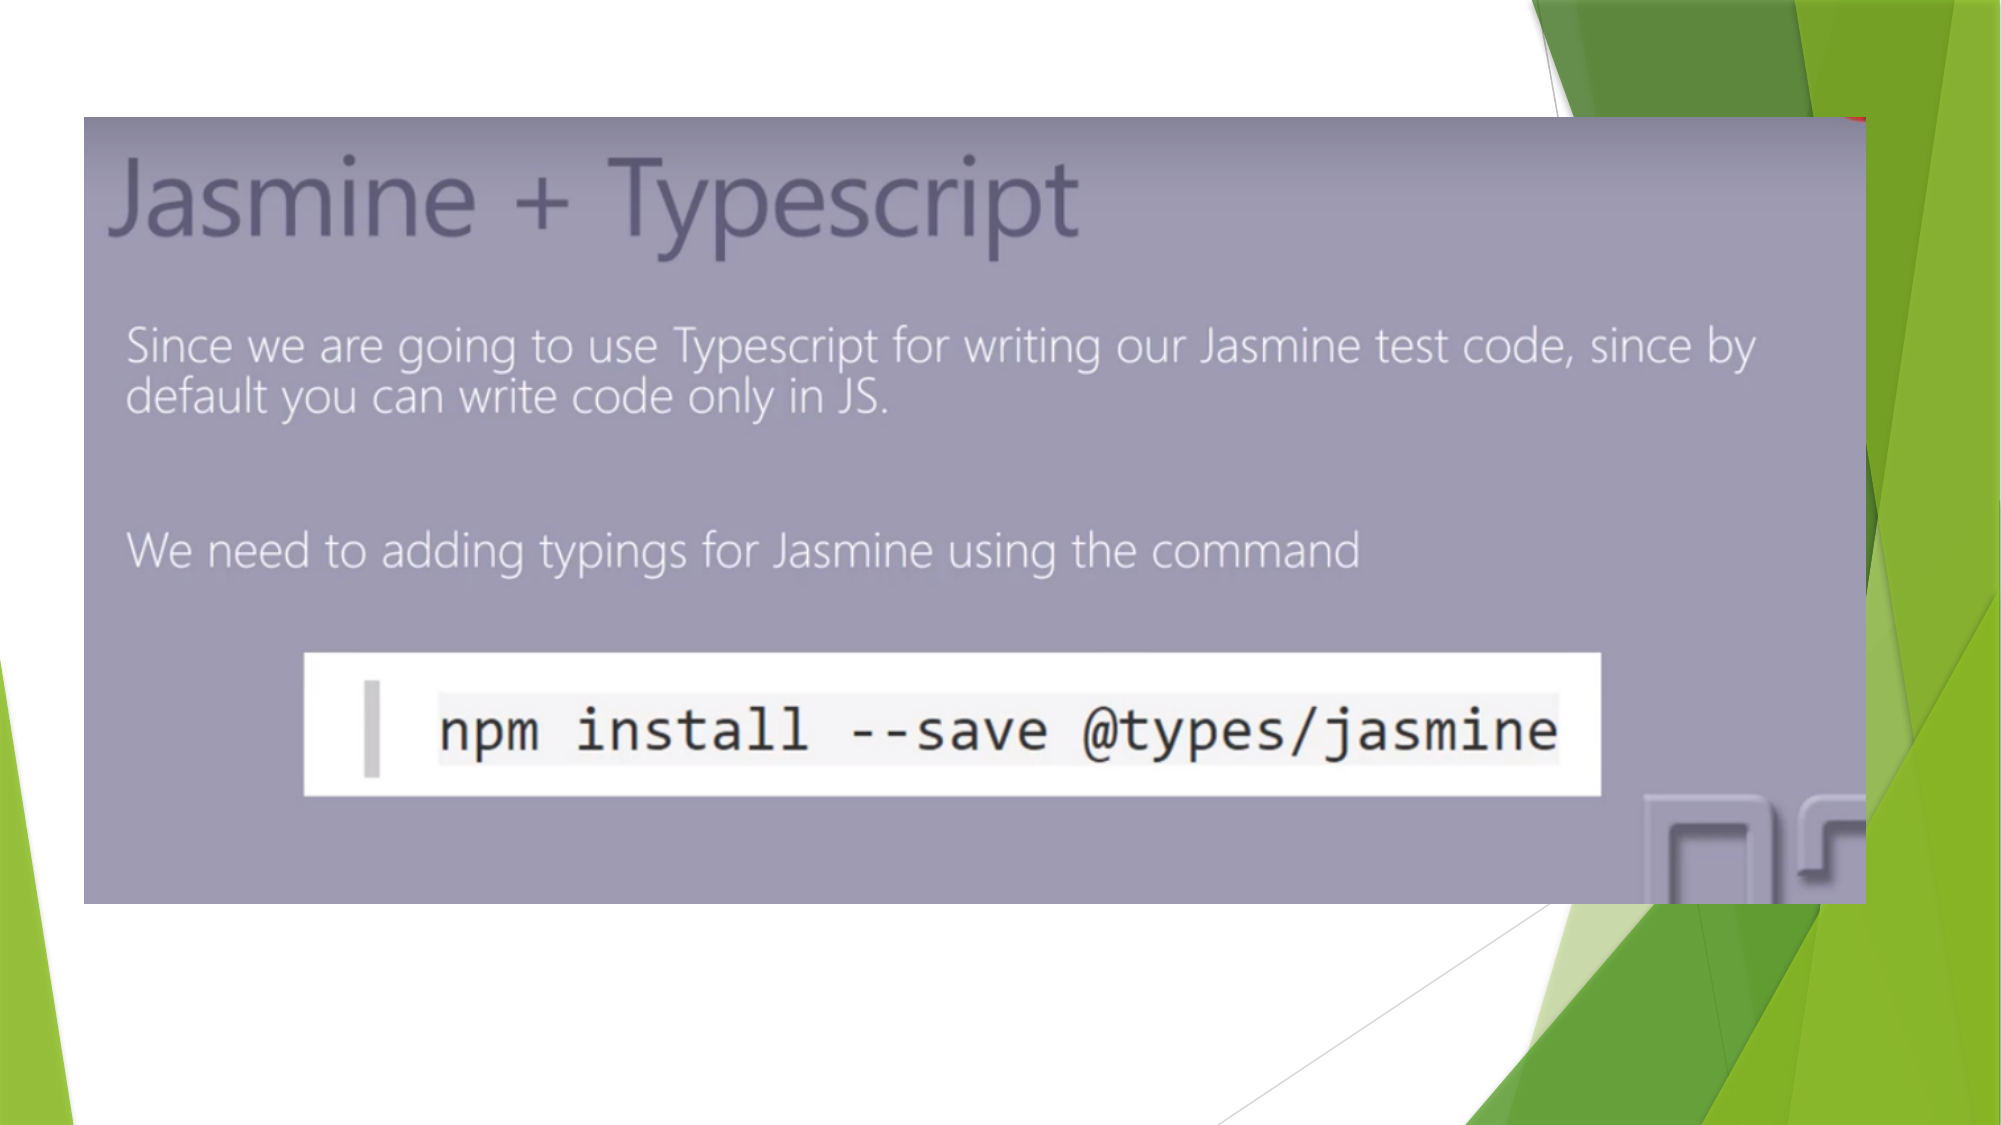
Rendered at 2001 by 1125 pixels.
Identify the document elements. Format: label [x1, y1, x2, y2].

picture [83, 116, 1866, 904]
